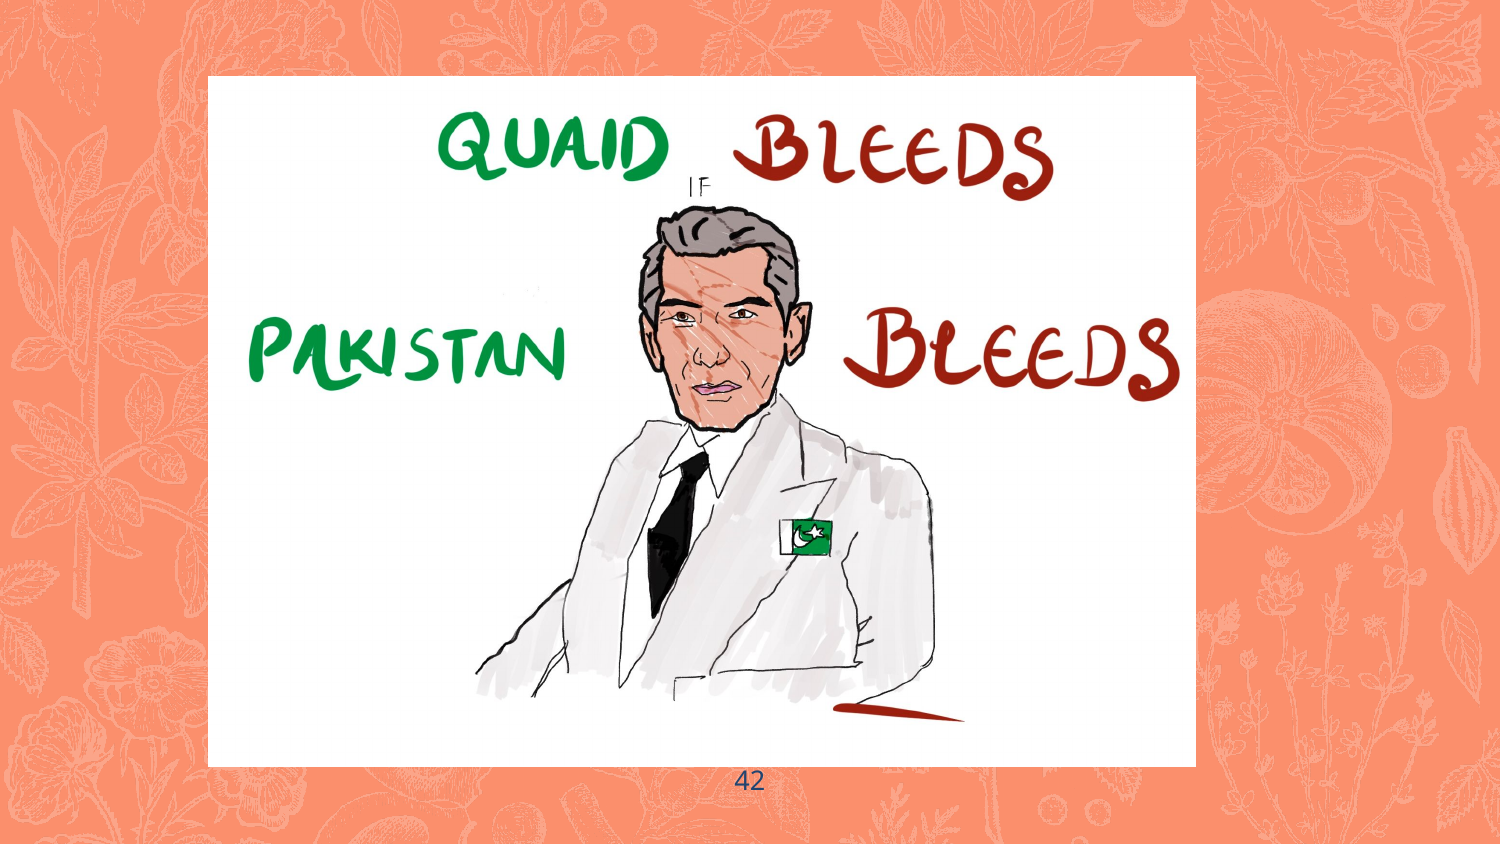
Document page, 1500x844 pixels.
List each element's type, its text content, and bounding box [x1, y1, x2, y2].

picture [208, 76, 1197, 767]
slide_number ‹#› [643, 775, 857, 824]
